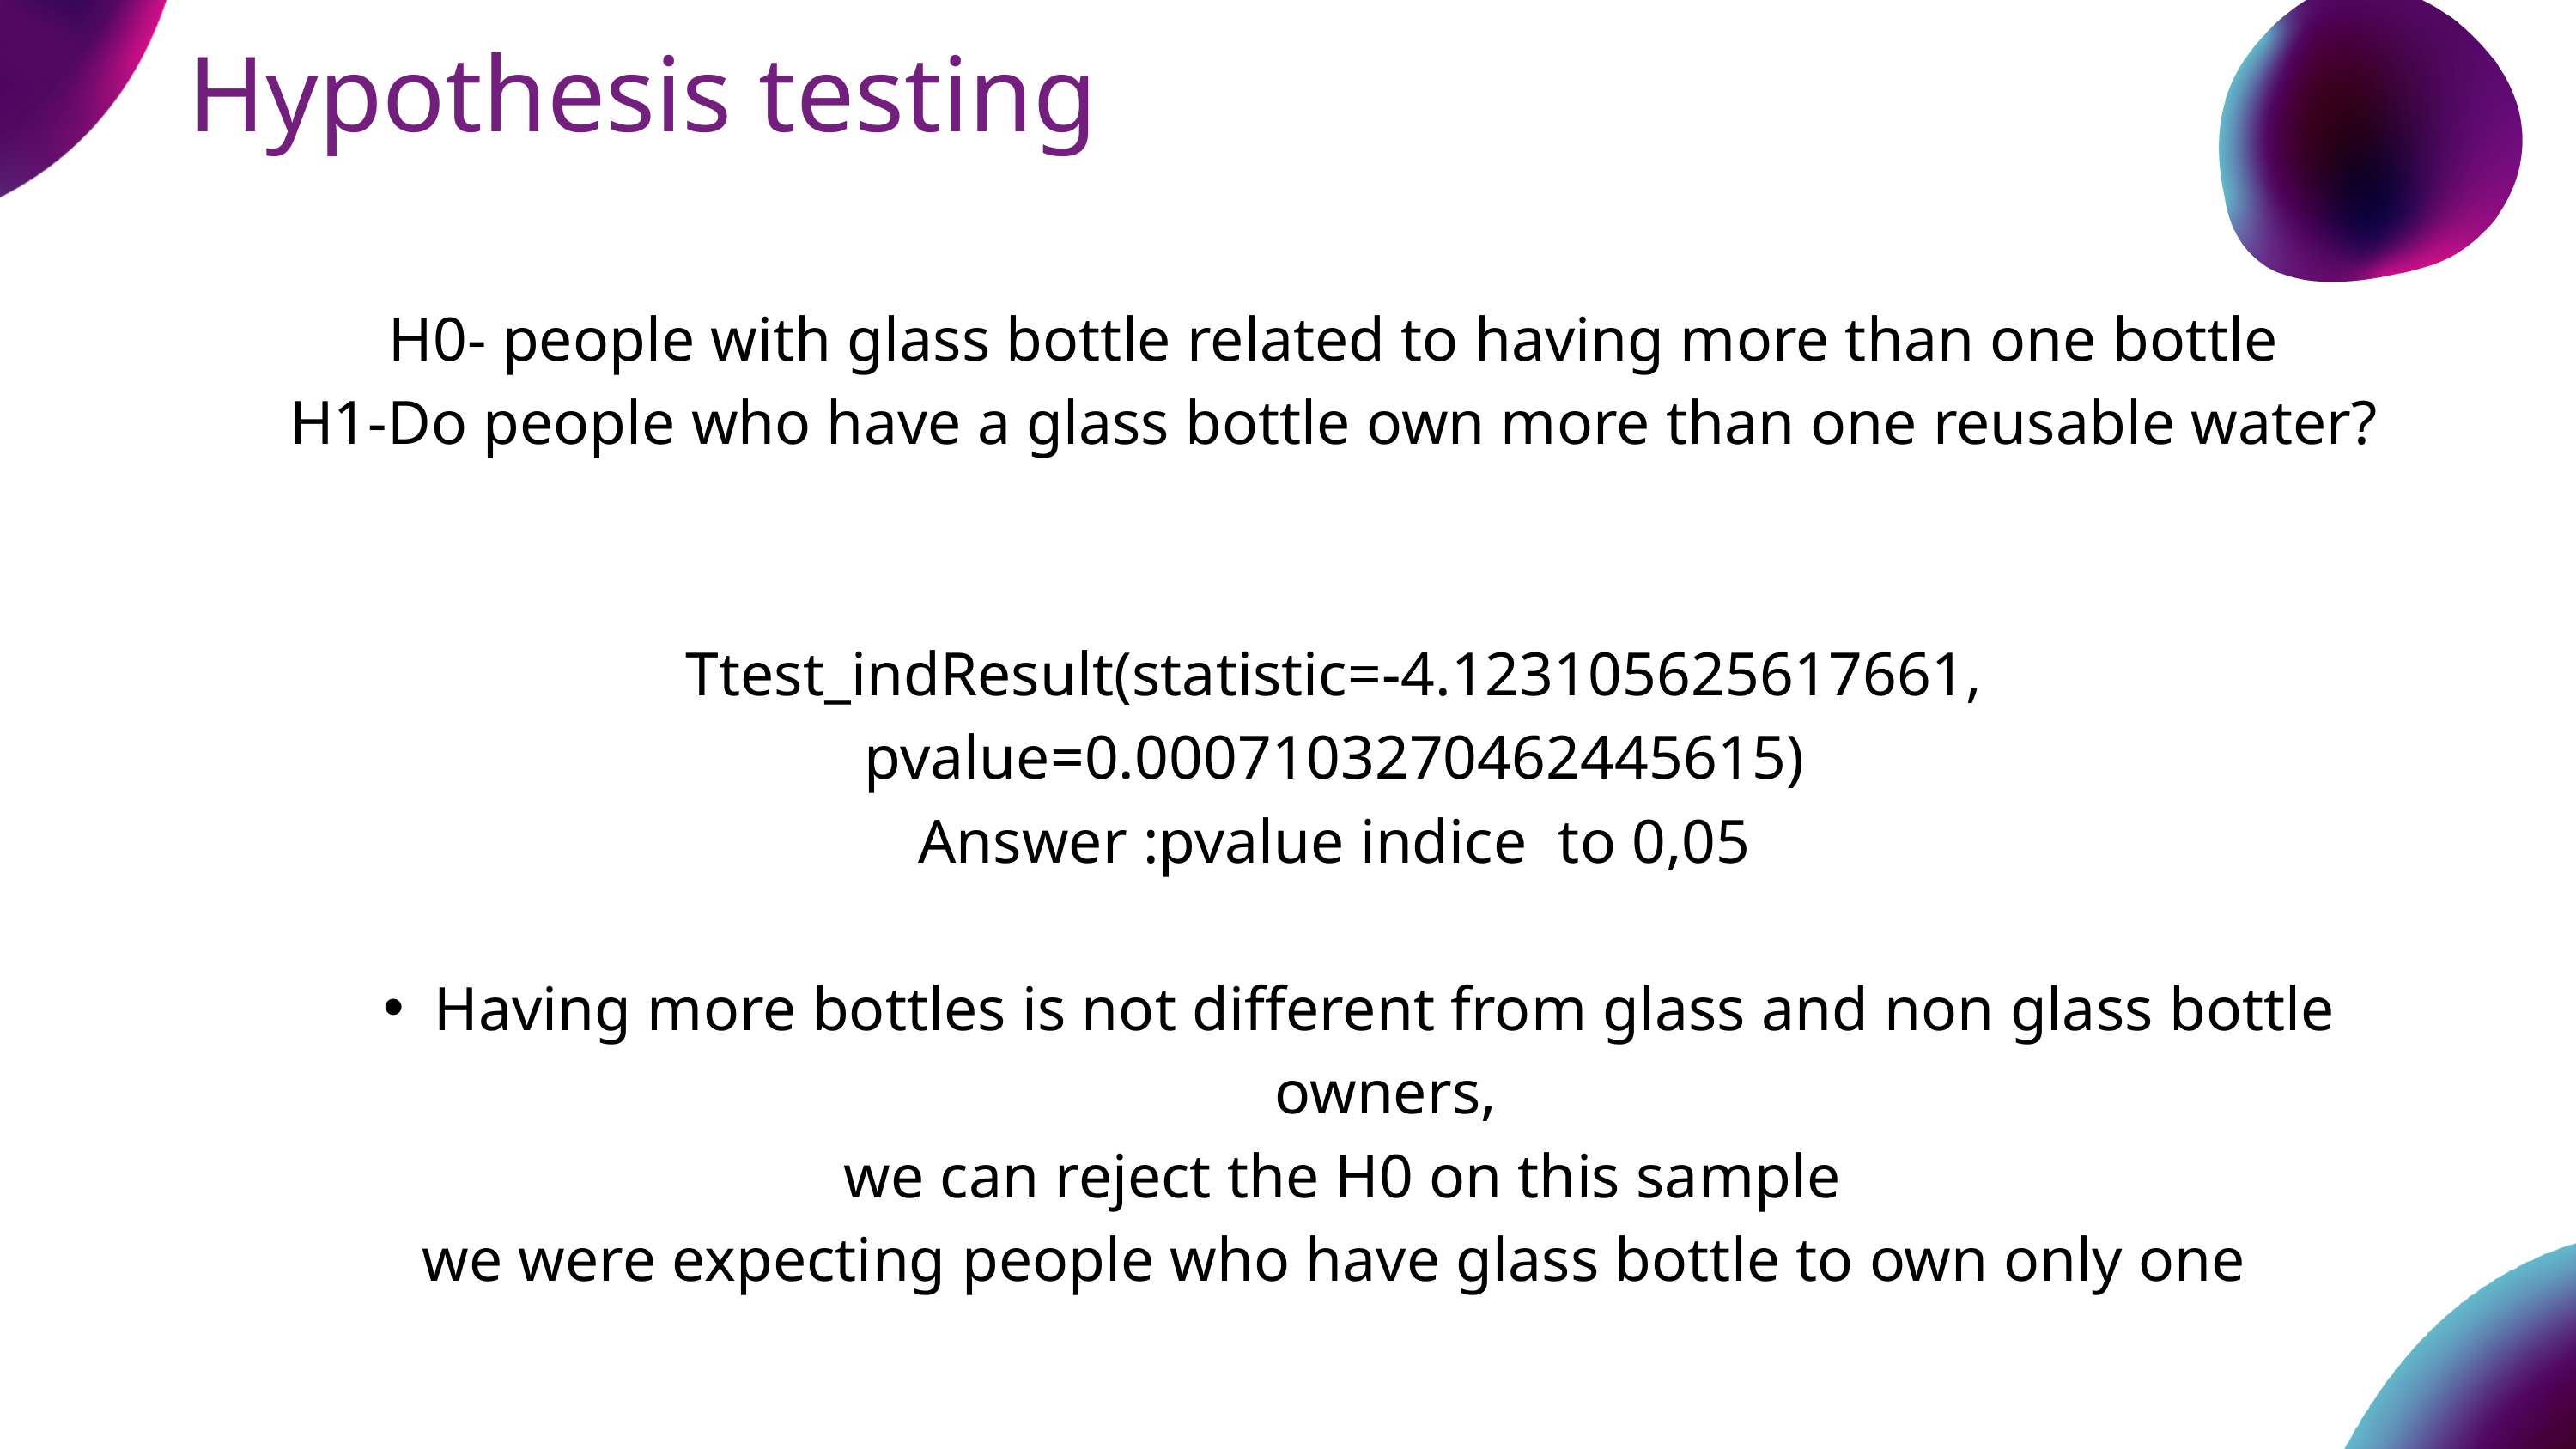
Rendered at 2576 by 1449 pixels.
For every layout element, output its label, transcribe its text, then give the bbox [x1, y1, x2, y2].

picture [2148, 0, 2575, 293]
text_box H0- people with glass bottle related to having more than one bottle H1-Do people who have a glass bottle own more than one reusable water? Ttest_indResult(statistic=-4.123105625617661, pvalue=0.0007103270462445615) Answer :pvalue indice to 0,05 Having more bottles is not different from glass and non glass bottle owners, we can reject the H0 on this sample we were expecting people who have glass bottle to own only one [239, 288, 2432, 1294]
text_box Hypothesis testing [188, 6, 1694, 153]
picture [2266, 1227, 2576, 1449]
picture [0, 0, 276, 352]
